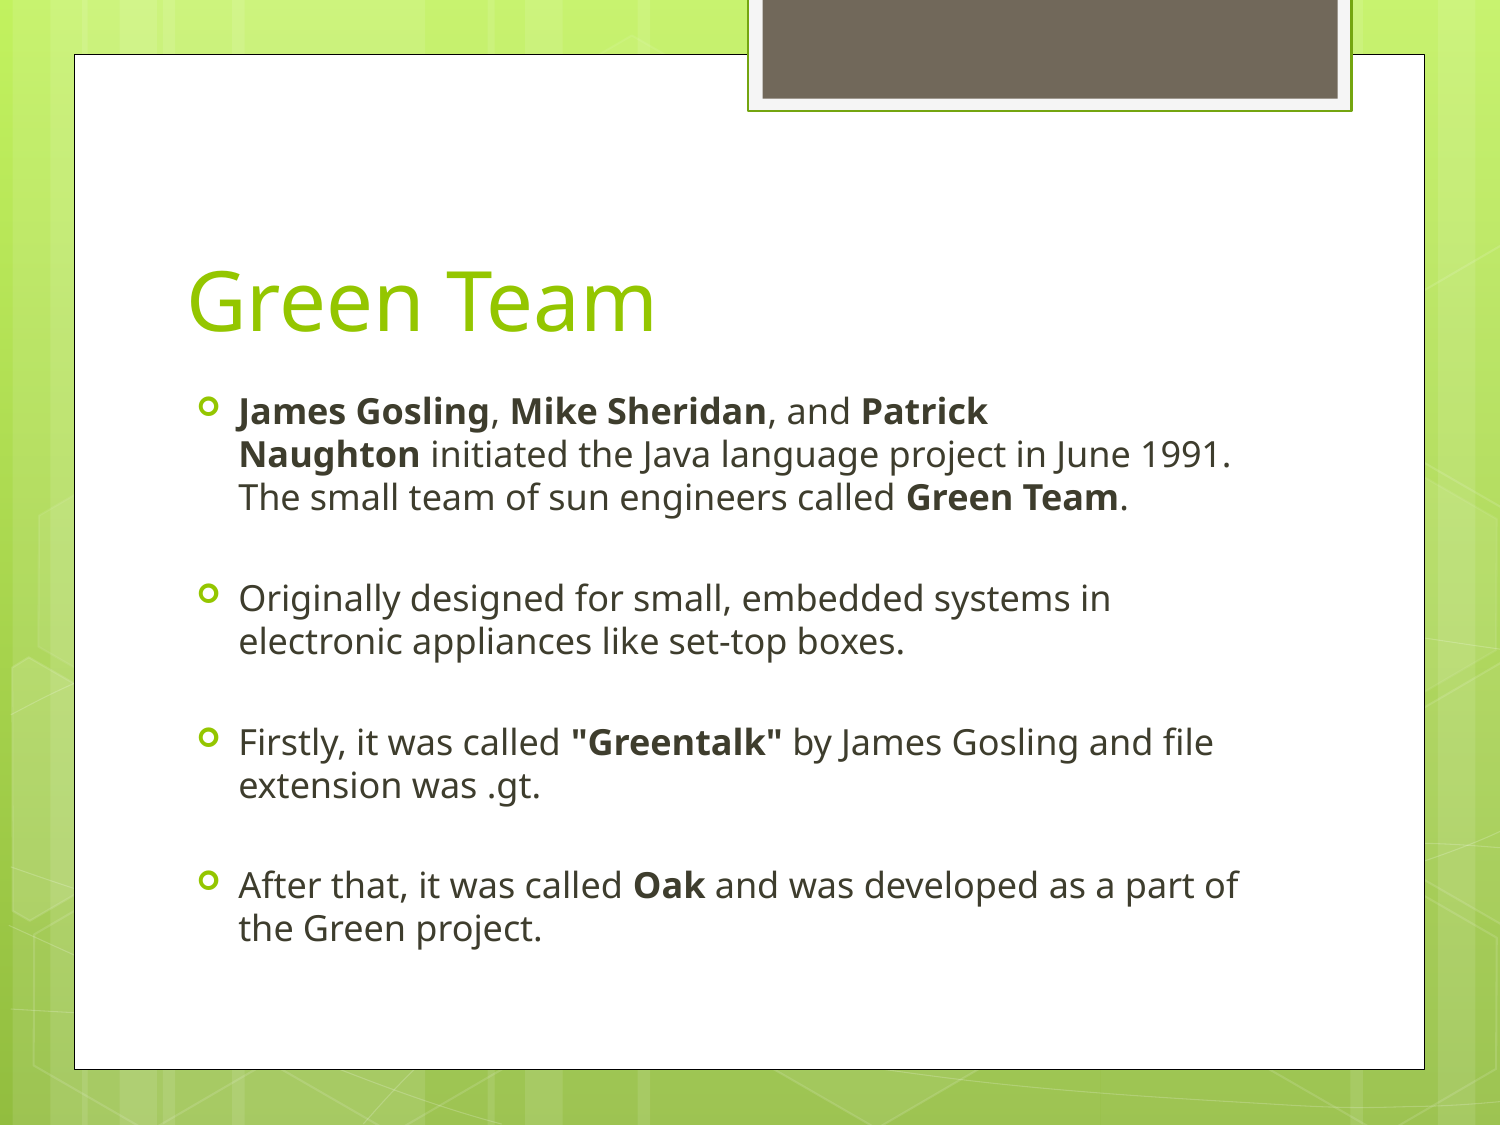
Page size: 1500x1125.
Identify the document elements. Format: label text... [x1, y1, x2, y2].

title Green Team [171, 168, 1324, 357]
list James Gosling, Mike Sheridan, and Patrick Naughton initiated the Java language project in June 1991. The small team of sun engineers called Green Team. Originally designed for small, embedded systems in electronic appliances like set-top boxes. Firstly, it was called "Greentalk" by James Gosling and file extension was .gt. After that, it was called Oak and was developed as a part of the Green project. [171, 381, 1283, 957]
